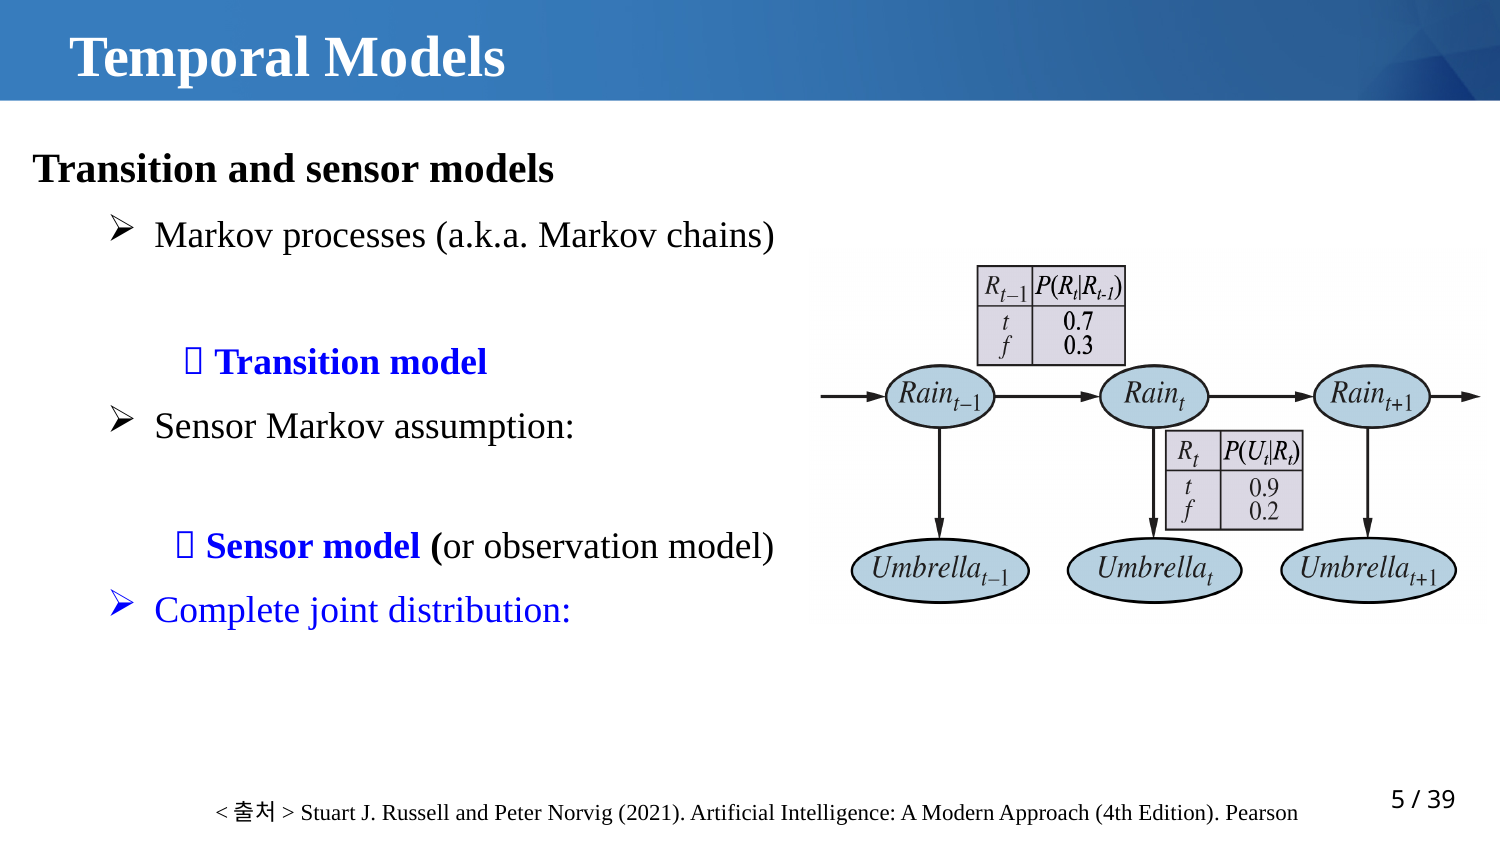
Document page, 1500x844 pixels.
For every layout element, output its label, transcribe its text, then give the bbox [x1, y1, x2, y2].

picture [808, 248, 1487, 624]
title Temporal Models [55, 10, 1378, 95]
picture [0, 0, 1500, 103]
text_box <출처> Stuart J. Russell and Peter Norvig (2021). Artificial Intelligence: A Modern Approach (4th Edition). Pearson [200, 790, 1365, 833]
